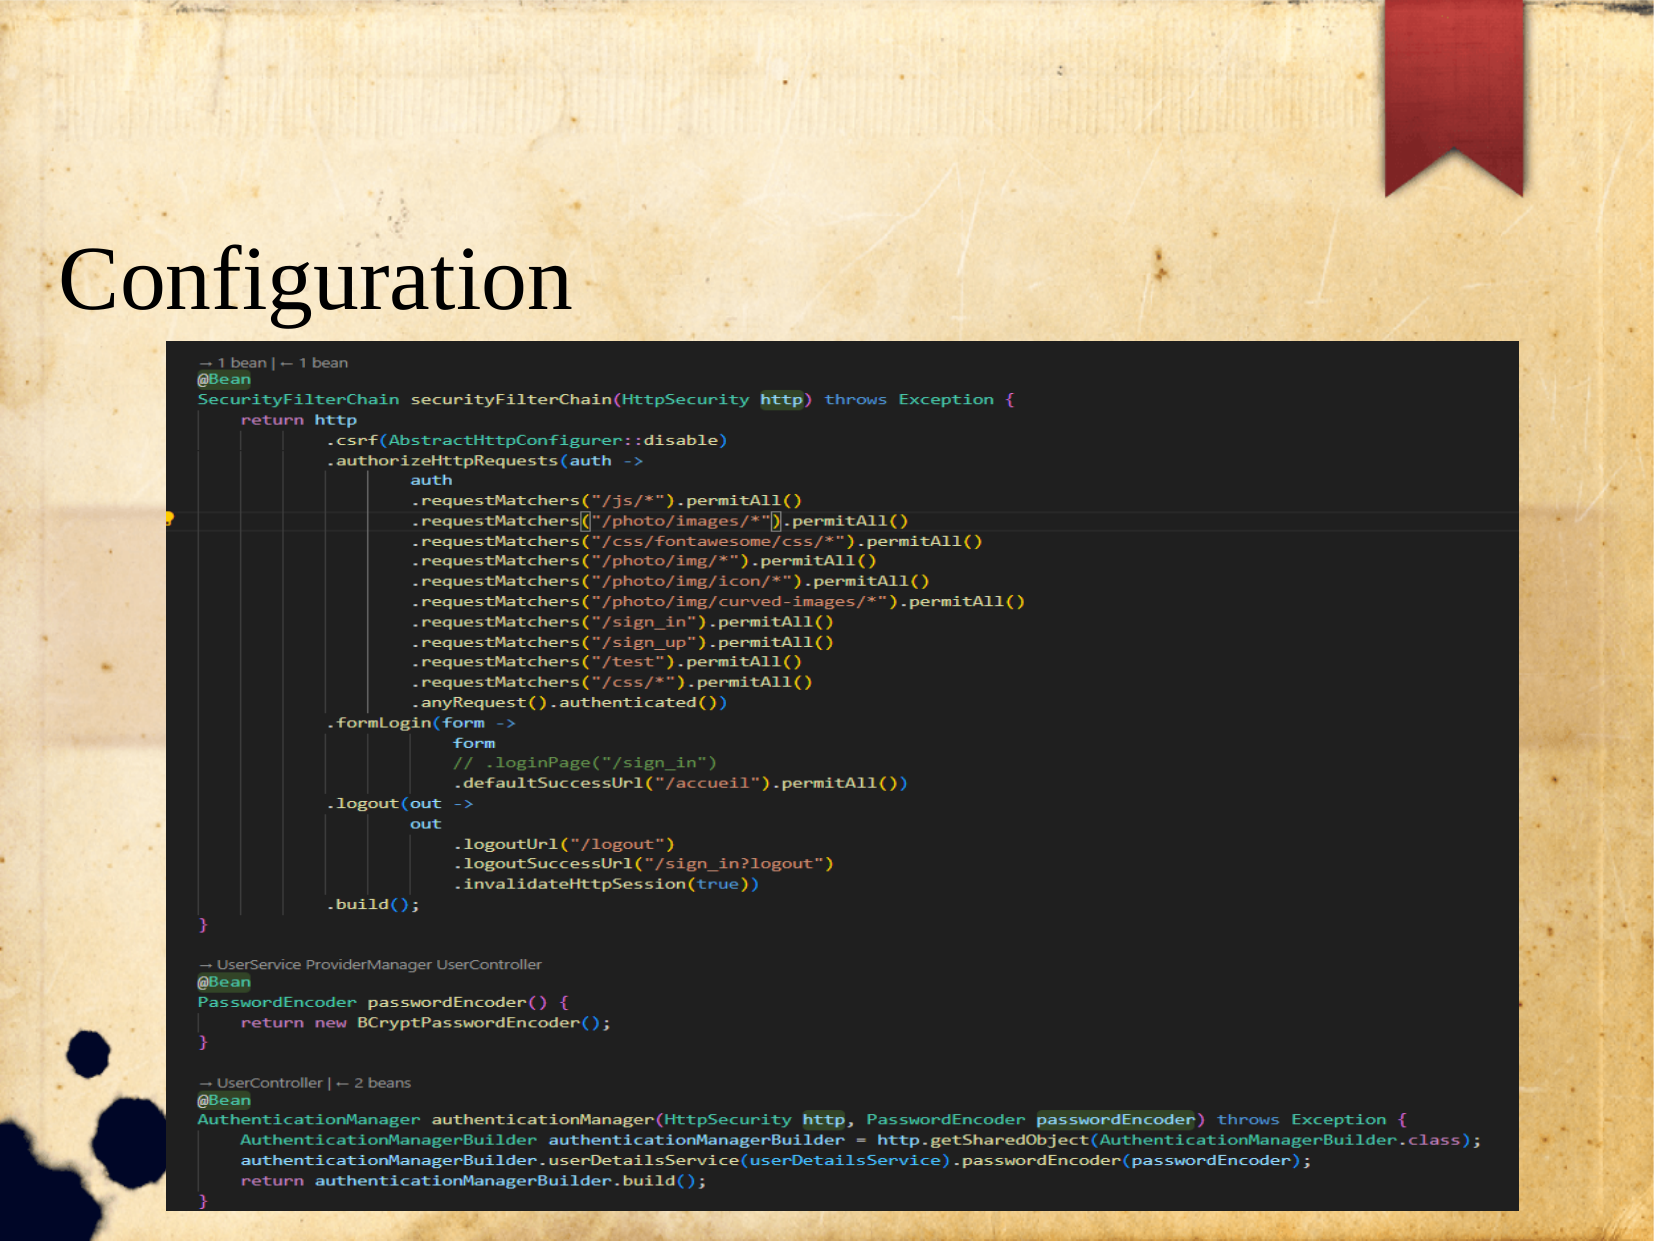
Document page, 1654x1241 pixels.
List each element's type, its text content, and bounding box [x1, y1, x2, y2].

title Configuration [59, 176, 1247, 384]
picture [0, 0, 1654, 1241]
